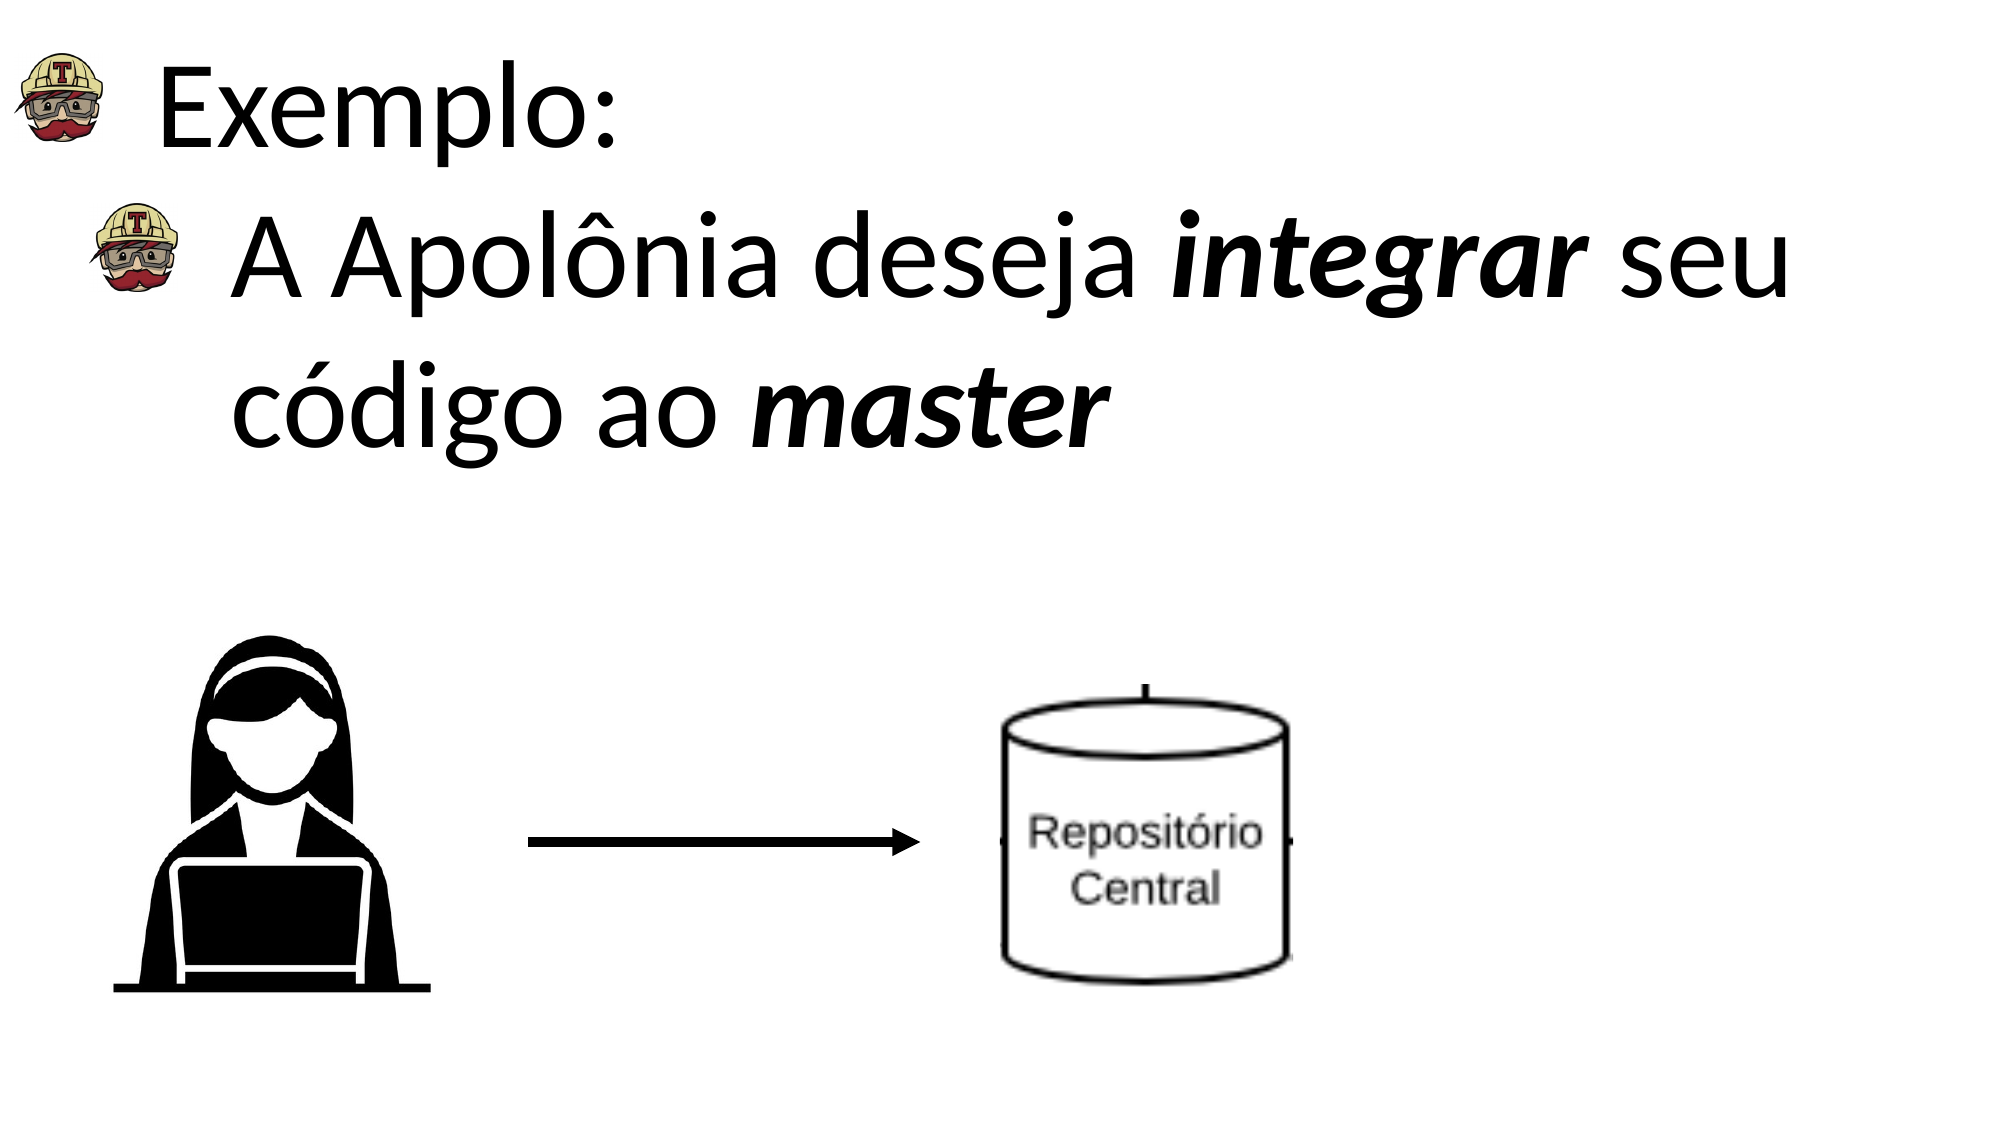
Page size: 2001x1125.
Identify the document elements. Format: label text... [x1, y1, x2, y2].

text_box Exemplo: A Apolônia deseja integrar seu código ao master [0, 15, 2000, 480]
picture [89, 203, 178, 292]
picture [999, 684, 1294, 1000]
picture [92, 628, 448, 1008]
picture [14, 53, 103, 142]
